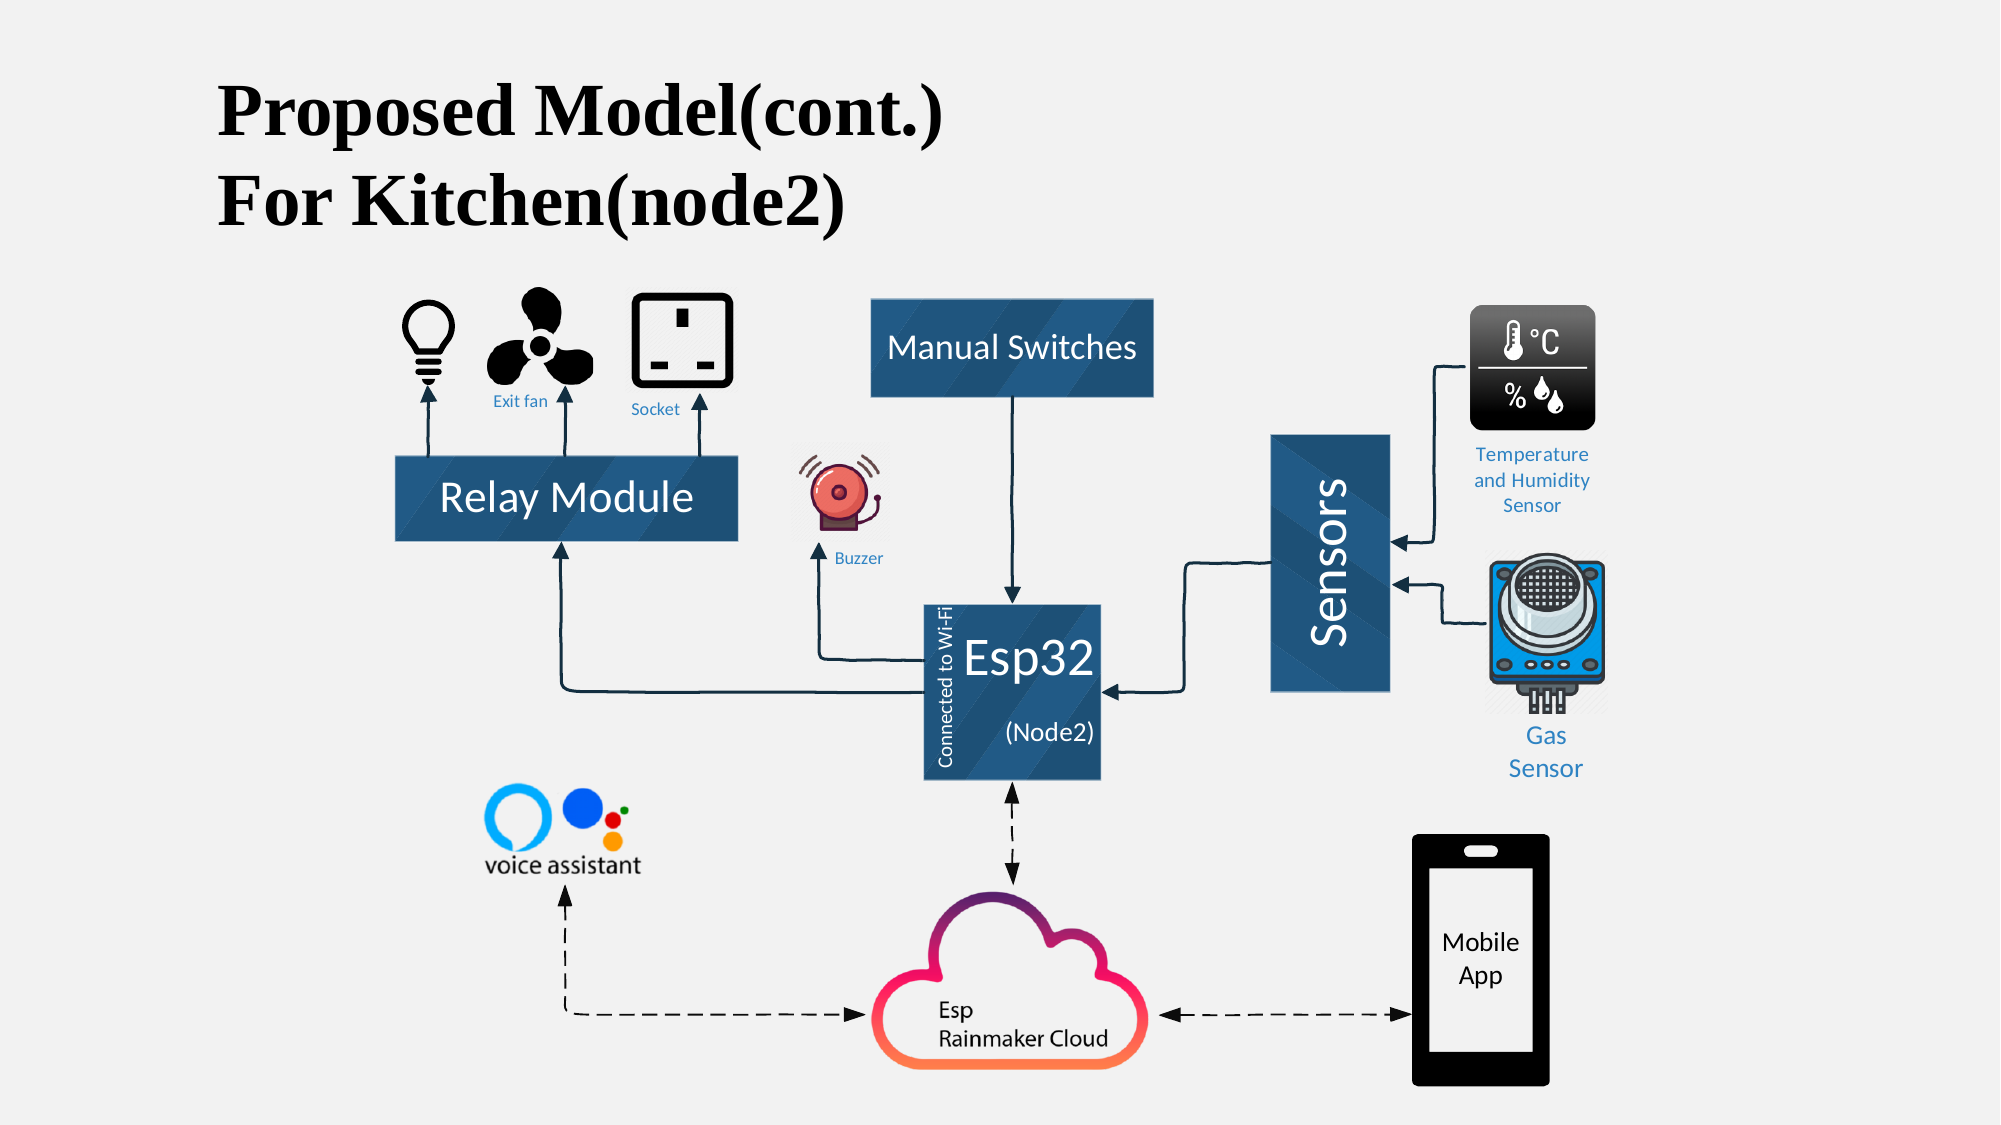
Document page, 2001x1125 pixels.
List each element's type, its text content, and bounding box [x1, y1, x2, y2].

text_box Proposed Model(cont.) For Kitchen(node2) [202, 53, 1047, 248]
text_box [390, 284, 1610, 1097]
